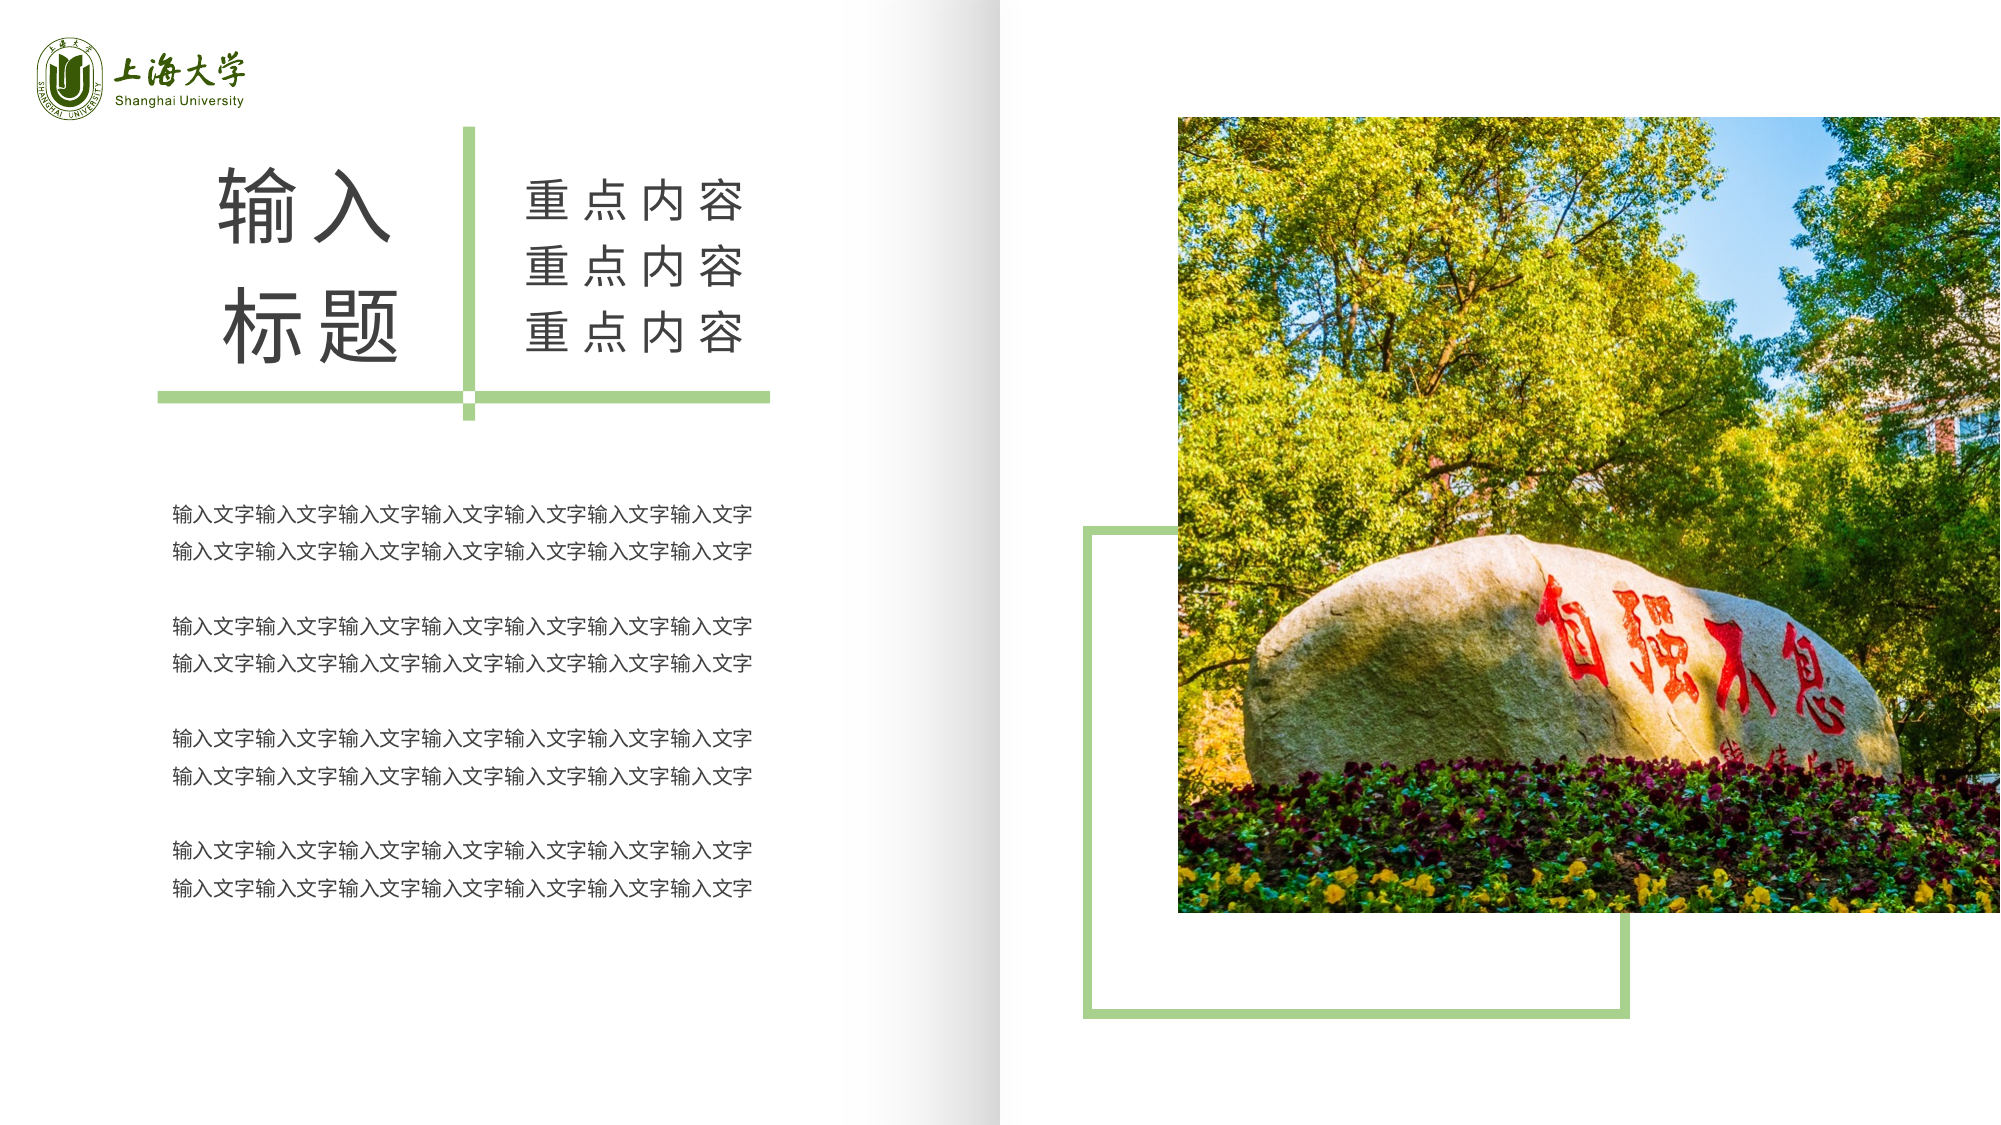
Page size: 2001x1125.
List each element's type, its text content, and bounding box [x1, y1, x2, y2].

text_box [0, 0, 1001, 1125]
text_box [760, 390, 771, 404]
picture [1178, 117, 2000, 913]
text_box 输入标题 [192, 126, 429, 382]
text_box 重点内容 重点内容 重点内容 [509, 153, 760, 426]
text_box 输入文字输入文字输入文字输入文字输入文字输入文字输入文字 输入文字输入文字输入文字输入文字输入文字输入文字输入文字 输入文字输入文字输入文字输入文字输入文字输入文字输入文字 输入文字输入文字输入文字输入文字输入文字输入文字输入文字 输入文字输入文字输入文字输入文字输入文字输入文字输入文字 输入文字输入文字输入文字输入文字输入文字输入文字输入文字 输入文字输入文字输入文字输入文字输入文字输入文字输入文字 输入文字输入文字输入文字输入文字输入文字输入文字输入文字 [157, 481, 930, 983]
text_box [1086, 530, 1626, 1015]
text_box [36, 37, 246, 121]
text_box [156, 126, 509, 422]
